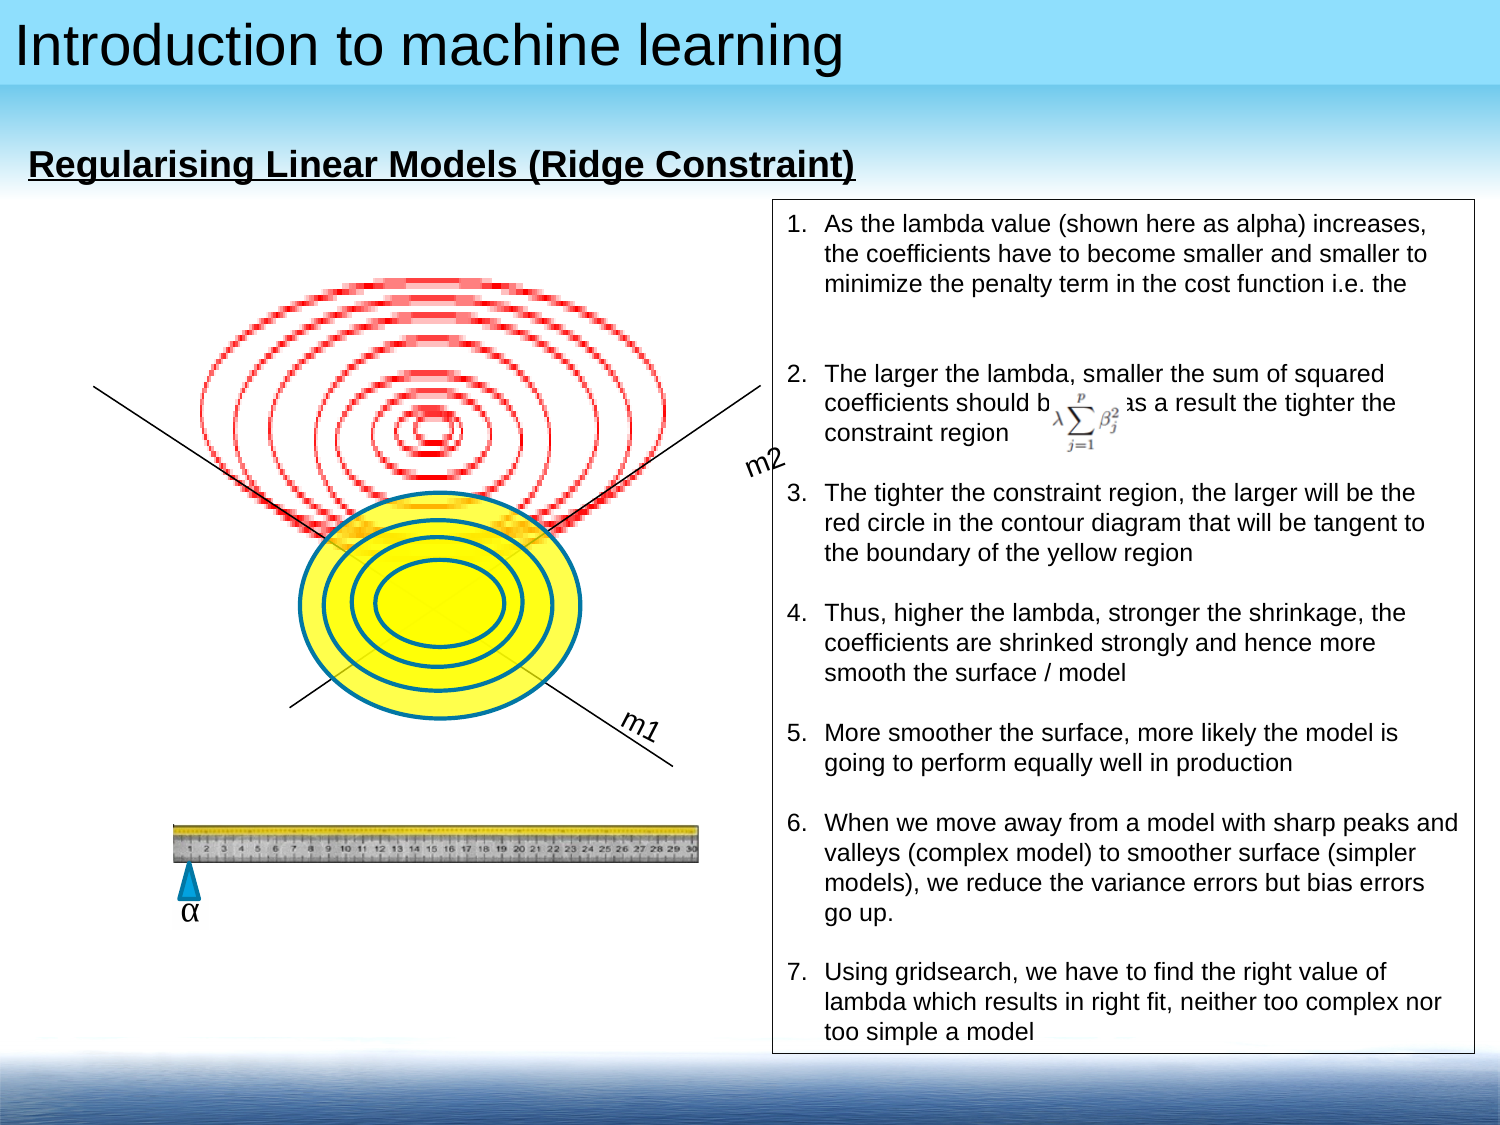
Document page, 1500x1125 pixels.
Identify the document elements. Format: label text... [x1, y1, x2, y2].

picture [199, 278, 666, 385]
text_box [171, 862, 210, 930]
text_box As the lambda value (shown here as alpha) increases, the coefficients have to become smaller and smaller to minimize the penalty term in the cost function i.e. the The larger the lambda, smaller the sum of squared coefficients should be and as a result the tighter the constraint region The tighter the constraint region, the larger will be the red circle in the contour diagram that will be tangent to the boundary of the yellow region Thus, higher the lambda, stronger the shrinkage, the coefficients are shrinked strongly and hence more smooth the surface / model More smoother the surface, more likely the model is going to perform equally well in production When we move away from a model with sharp peaks and valleys (complex model) to smoother surface (simpler models), we reduce the variance errors but bias errors go up. Using gridsearch, we have to find the right value of lambda which results in right fit, neither too complex nor too simple a model [772, 199, 1475, 1054]
picture [1048, 385, 1128, 473]
text_box Regularising Linear Models (Ridge Constraint) [13, 132, 1432, 192]
picture [172, 824, 700, 863]
text_box m2 [767, 430, 772, 486]
picture [0, 1037, 1500, 1125]
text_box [93, 385, 761, 767]
